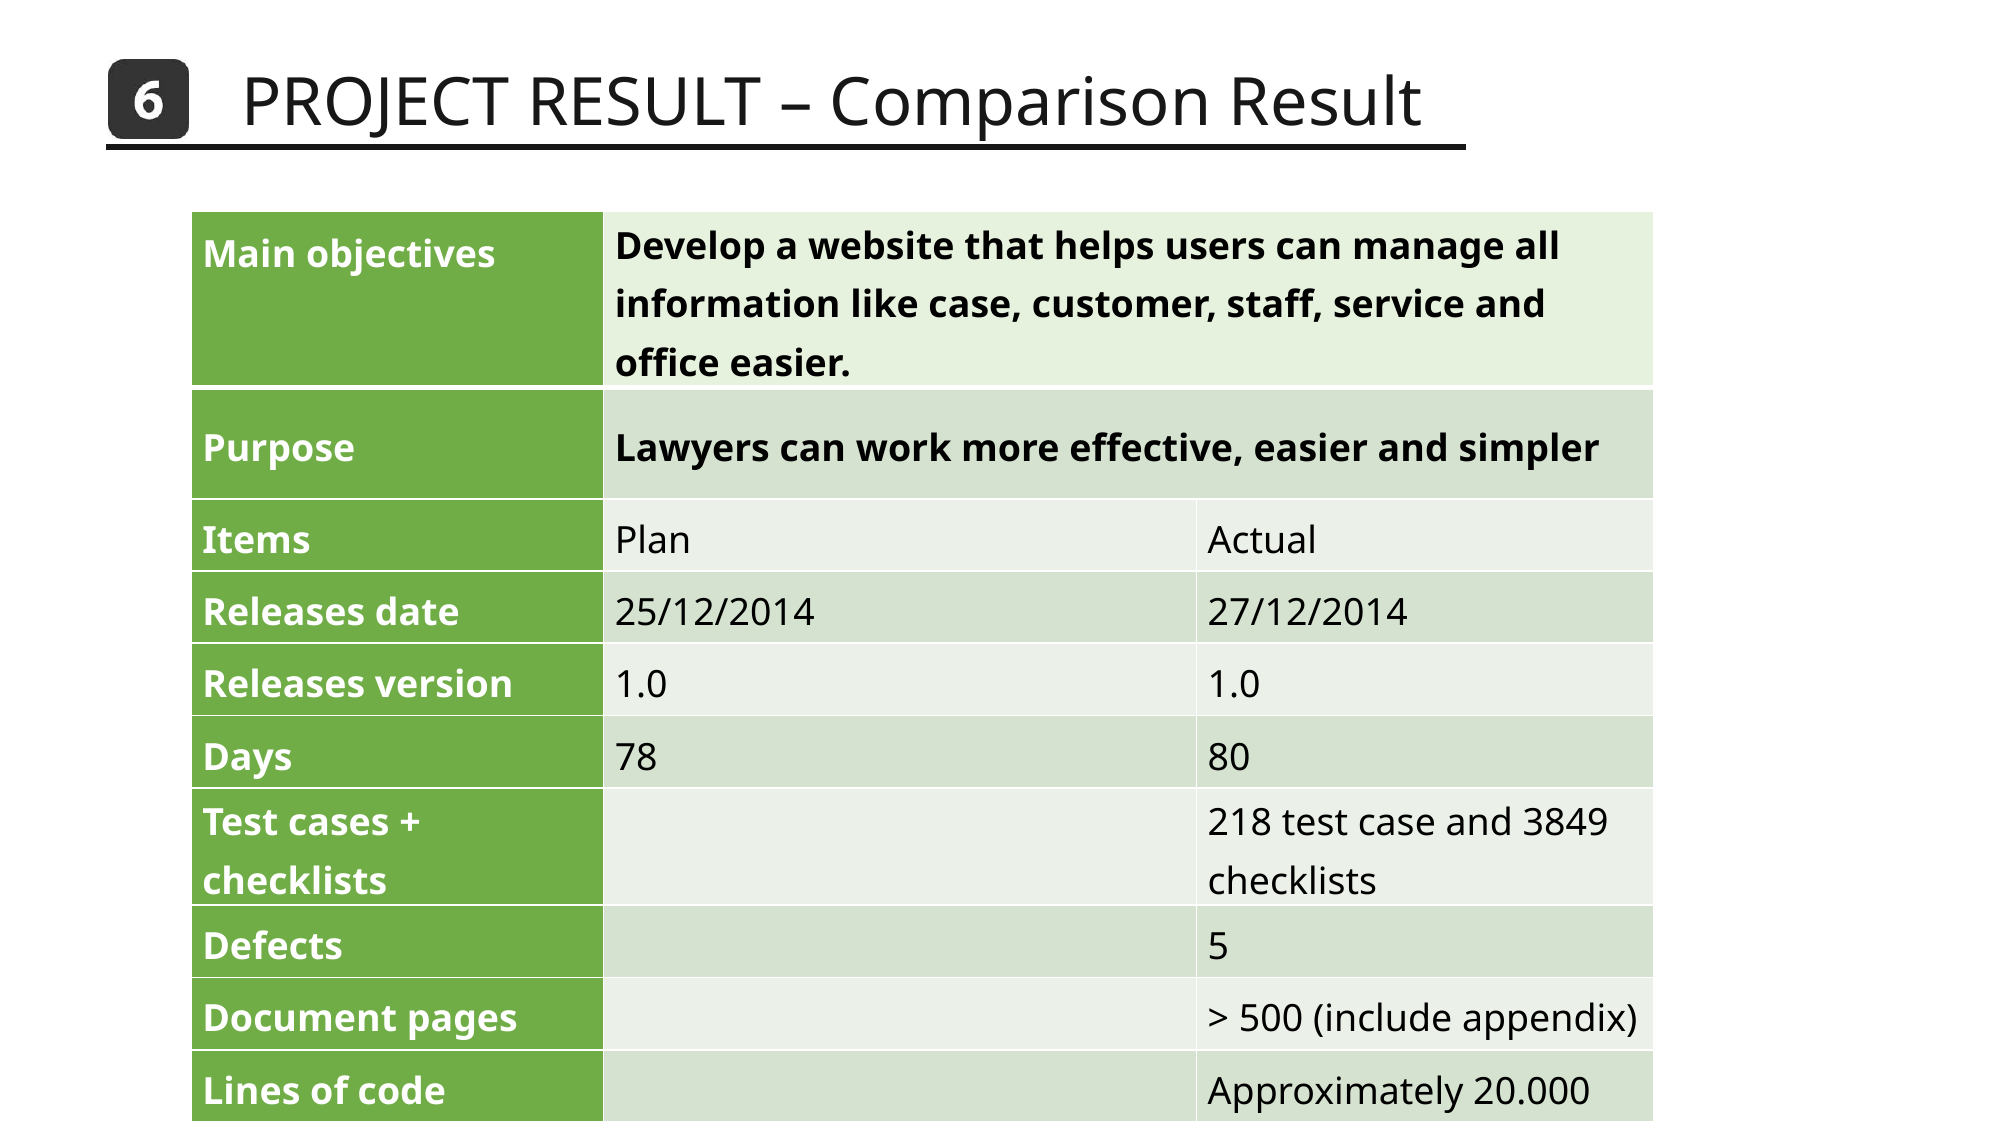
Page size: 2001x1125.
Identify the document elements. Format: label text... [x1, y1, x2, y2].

table_cell Approximately 20.000 [1197, 1051, 1653, 1121]
table_cell Days [192, 716, 603, 787]
table_cell 78 [604, 716, 1196, 787]
table_cell Lines of code [192, 1051, 603, 1121]
table_cell Test cases + checklists [192, 789, 603, 904]
table_cell Defects [192, 906, 603, 977]
table_cell 80 [1197, 716, 1653, 787]
table_cell Releases version [192, 644, 603, 715]
table_cell 1.0 [604, 644, 1196, 715]
table_cell [604, 978, 1196, 1049]
table_cell Purpose [192, 390, 603, 498]
table_cell Plan [604, 500, 1196, 570]
table_cell 218 test case and 3849 checklists [1197, 789, 1653, 904]
table_cell 1.0 [1197, 644, 1653, 715]
table_header Develop a website that helps users can manage all information like case, customer, staff, service and office easier. [604, 212, 1653, 385]
table_cell 27/12/2014 [1197, 572, 1653, 642]
table_cell > 500 (include appendix) [1197, 978, 1653, 1049]
table_cell 25/12/2014 [604, 572, 1196, 642]
table_cell Actual [1197, 500, 1653, 570]
table_cell [604, 789, 1196, 904]
table_cell [604, 906, 1196, 977]
table_cell Releases date [192, 572, 603, 642]
table_cell Document pages [192, 978, 603, 1049]
table_cell Lawyers can work more effective, easier and simpler [604, 390, 1653, 498]
table_cell [604, 1051, 1196, 1121]
picture [108, 59, 189, 139]
table_header Main objectives [192, 212, 603, 385]
table_cell Items [192, 500, 603, 570]
text_box PROJECT RESULT – Comparison Result [226, 51, 1439, 144]
table_cell 5 [1197, 906, 1653, 977]
